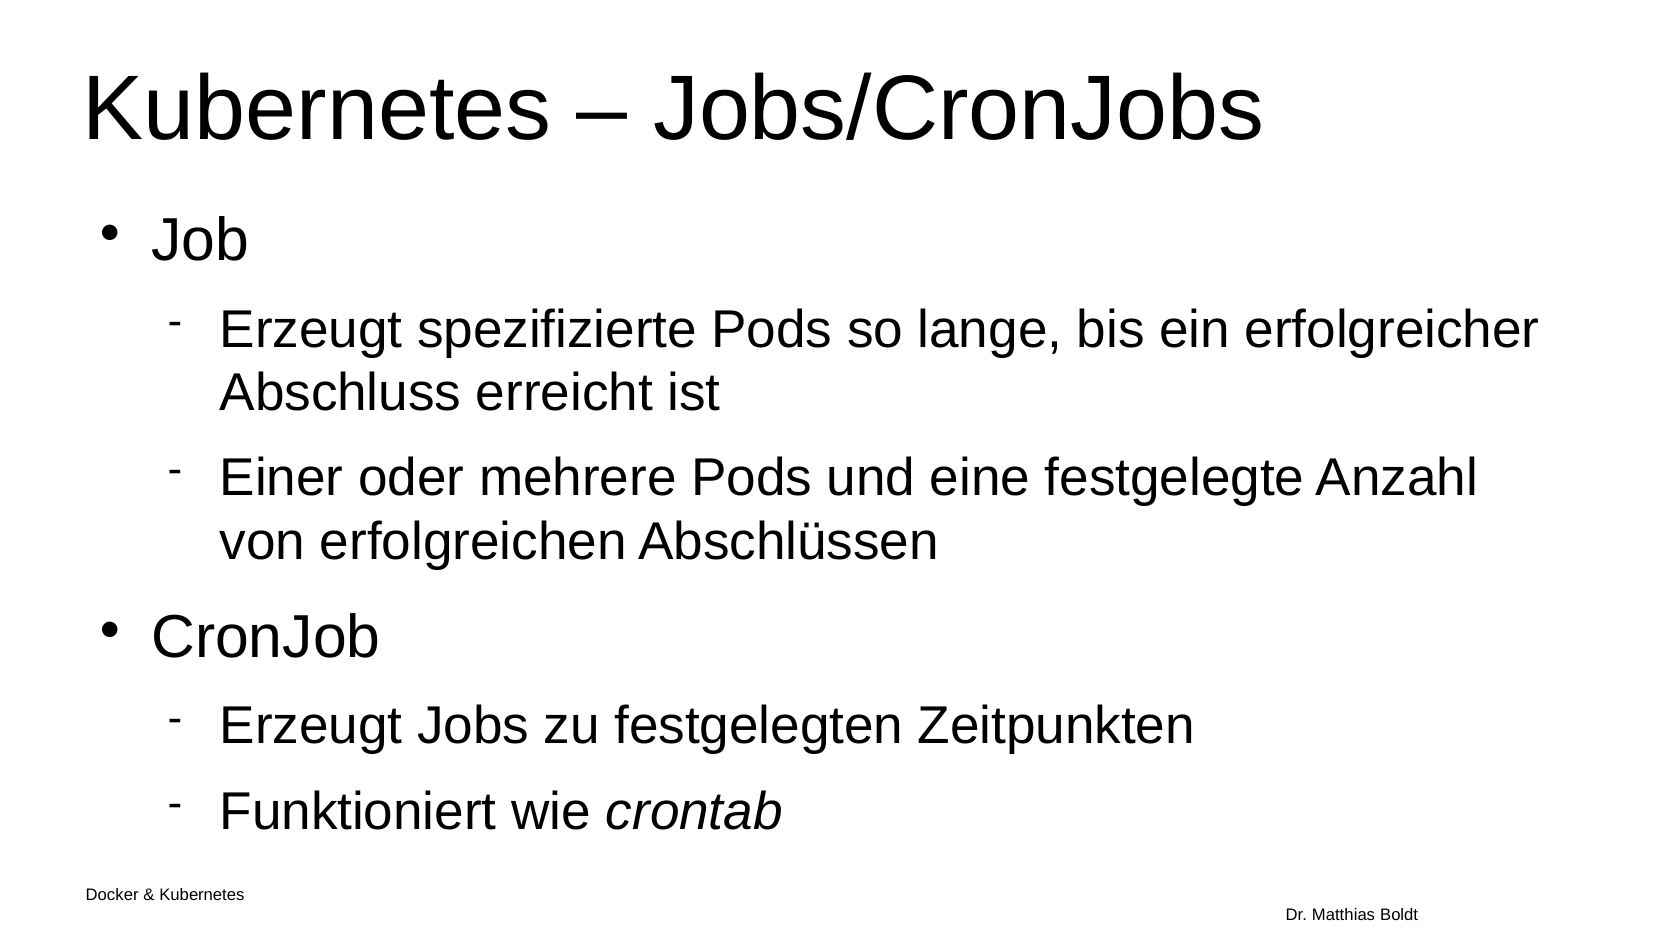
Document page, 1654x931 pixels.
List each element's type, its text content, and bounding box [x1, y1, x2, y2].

text_box Job Erzeugt spezifizierte Pods so lange, bis ein erfolgreicher Abschluss erreicht ist Einer oder mehrere Pods und eine festgelegte Anzahl von erfolgreichen Abschlüssen CronJob Erzeugt Jobs zu festgelegten Zeitpunkten Funktioniert wie crontab [82, 199, 1571, 845]
text_box Kubernetes – Jobs/CronJobs [82, 25, 1571, 181]
text_box Docker & Kubernetes Dr. Matthias Boldt [70, 875, 1562, 910]
